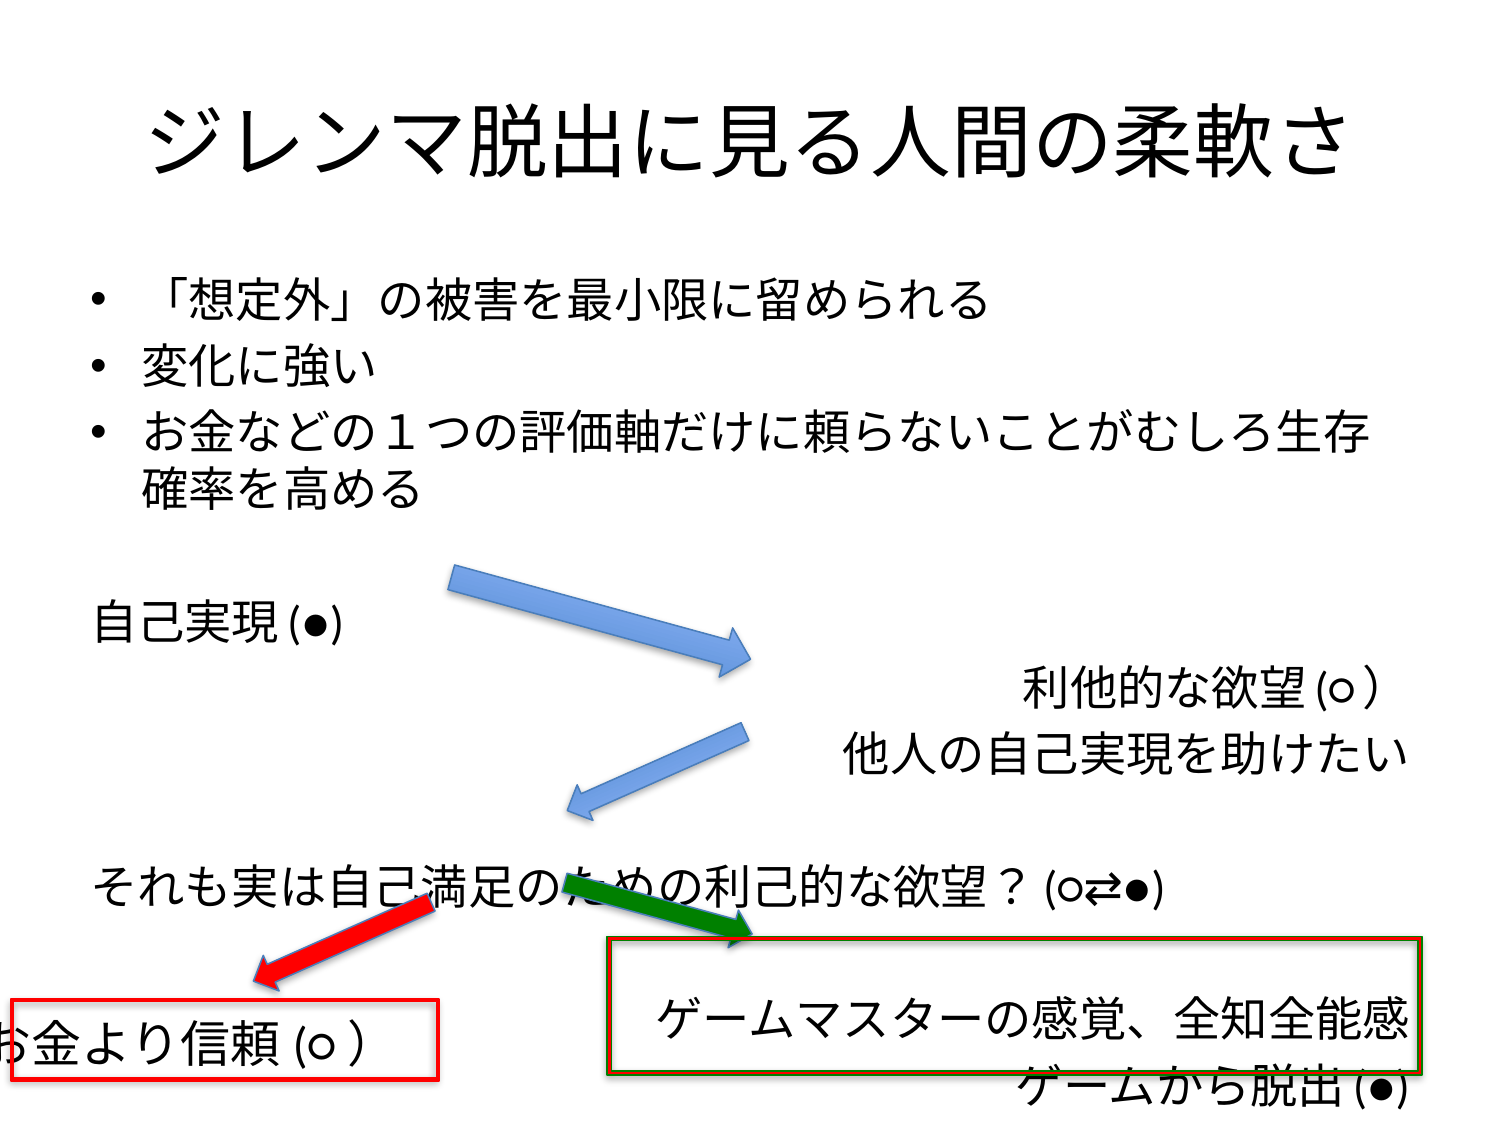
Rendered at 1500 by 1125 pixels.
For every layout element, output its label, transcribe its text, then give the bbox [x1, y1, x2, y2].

text_box [561, 872, 753, 934]
text_box [10, 998, 440, 1082]
text_box お金より信頼(○） [0, 1005, 5, 1080]
text_box お金より信頼(○） [19, 1011, 413, 1075]
text_box [566, 722, 750, 822]
text_box [606, 936, 1423, 1076]
list 「想定外」の被害を最小限に留められる 変化に強い お金などの１つの評価軸だけに頼らないことがむしろ生存確率を高める 自己実現(●) 利他的な欲望(○） 他人の自己実現を助けたい それも実は自己満足のための利己的な欲望？(○⇄●) ゲームマスターの感覚、全知全能感 ゲームから脱出(●) [75, 262, 1425, 1125]
text_box [447, 564, 752, 678]
title ジレンマ脱出に見る人間の柔軟さ [75, 45, 1425, 233]
text_box [252, 892, 436, 992]
